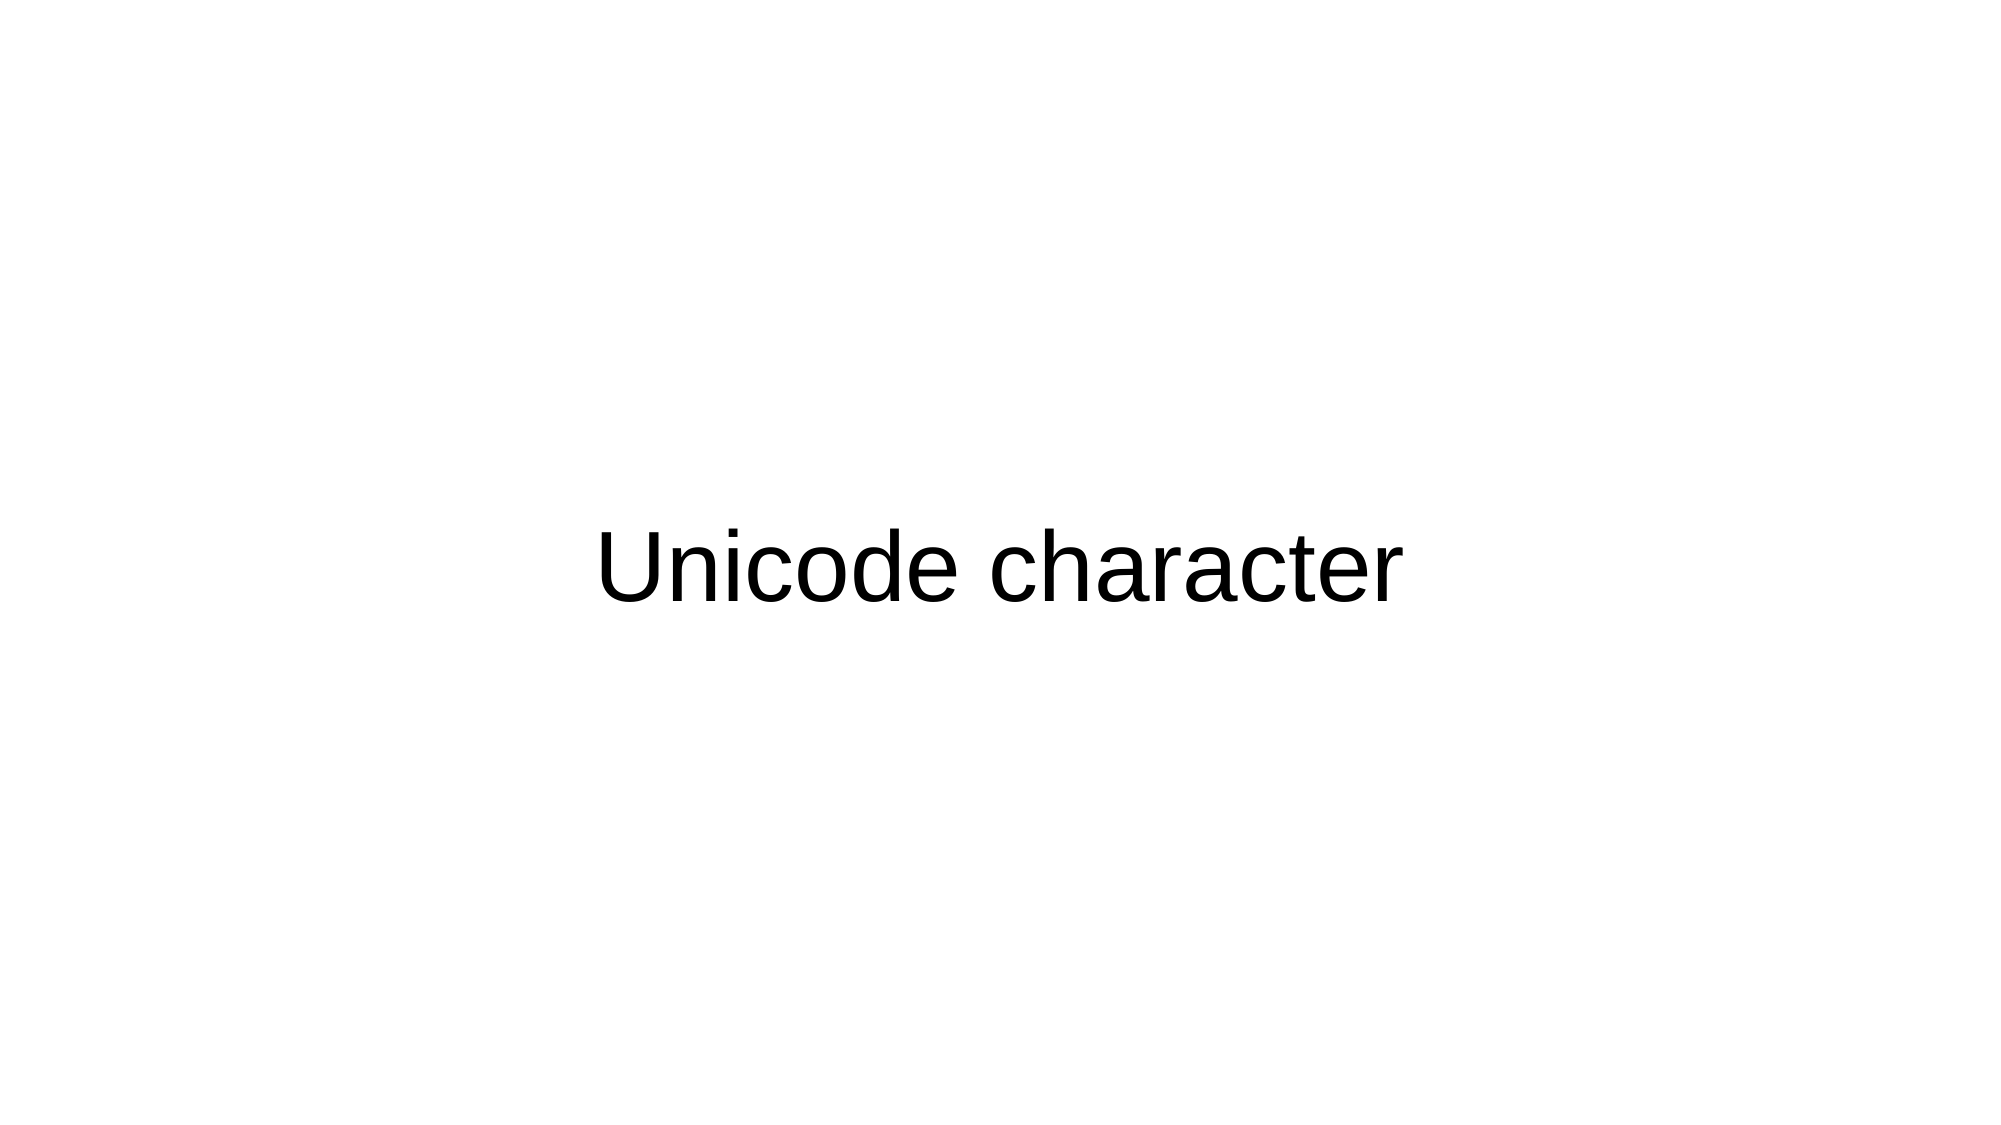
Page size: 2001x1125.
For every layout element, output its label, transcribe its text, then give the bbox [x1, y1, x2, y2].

text_box Unicode character [359, 494, 1641, 629]
